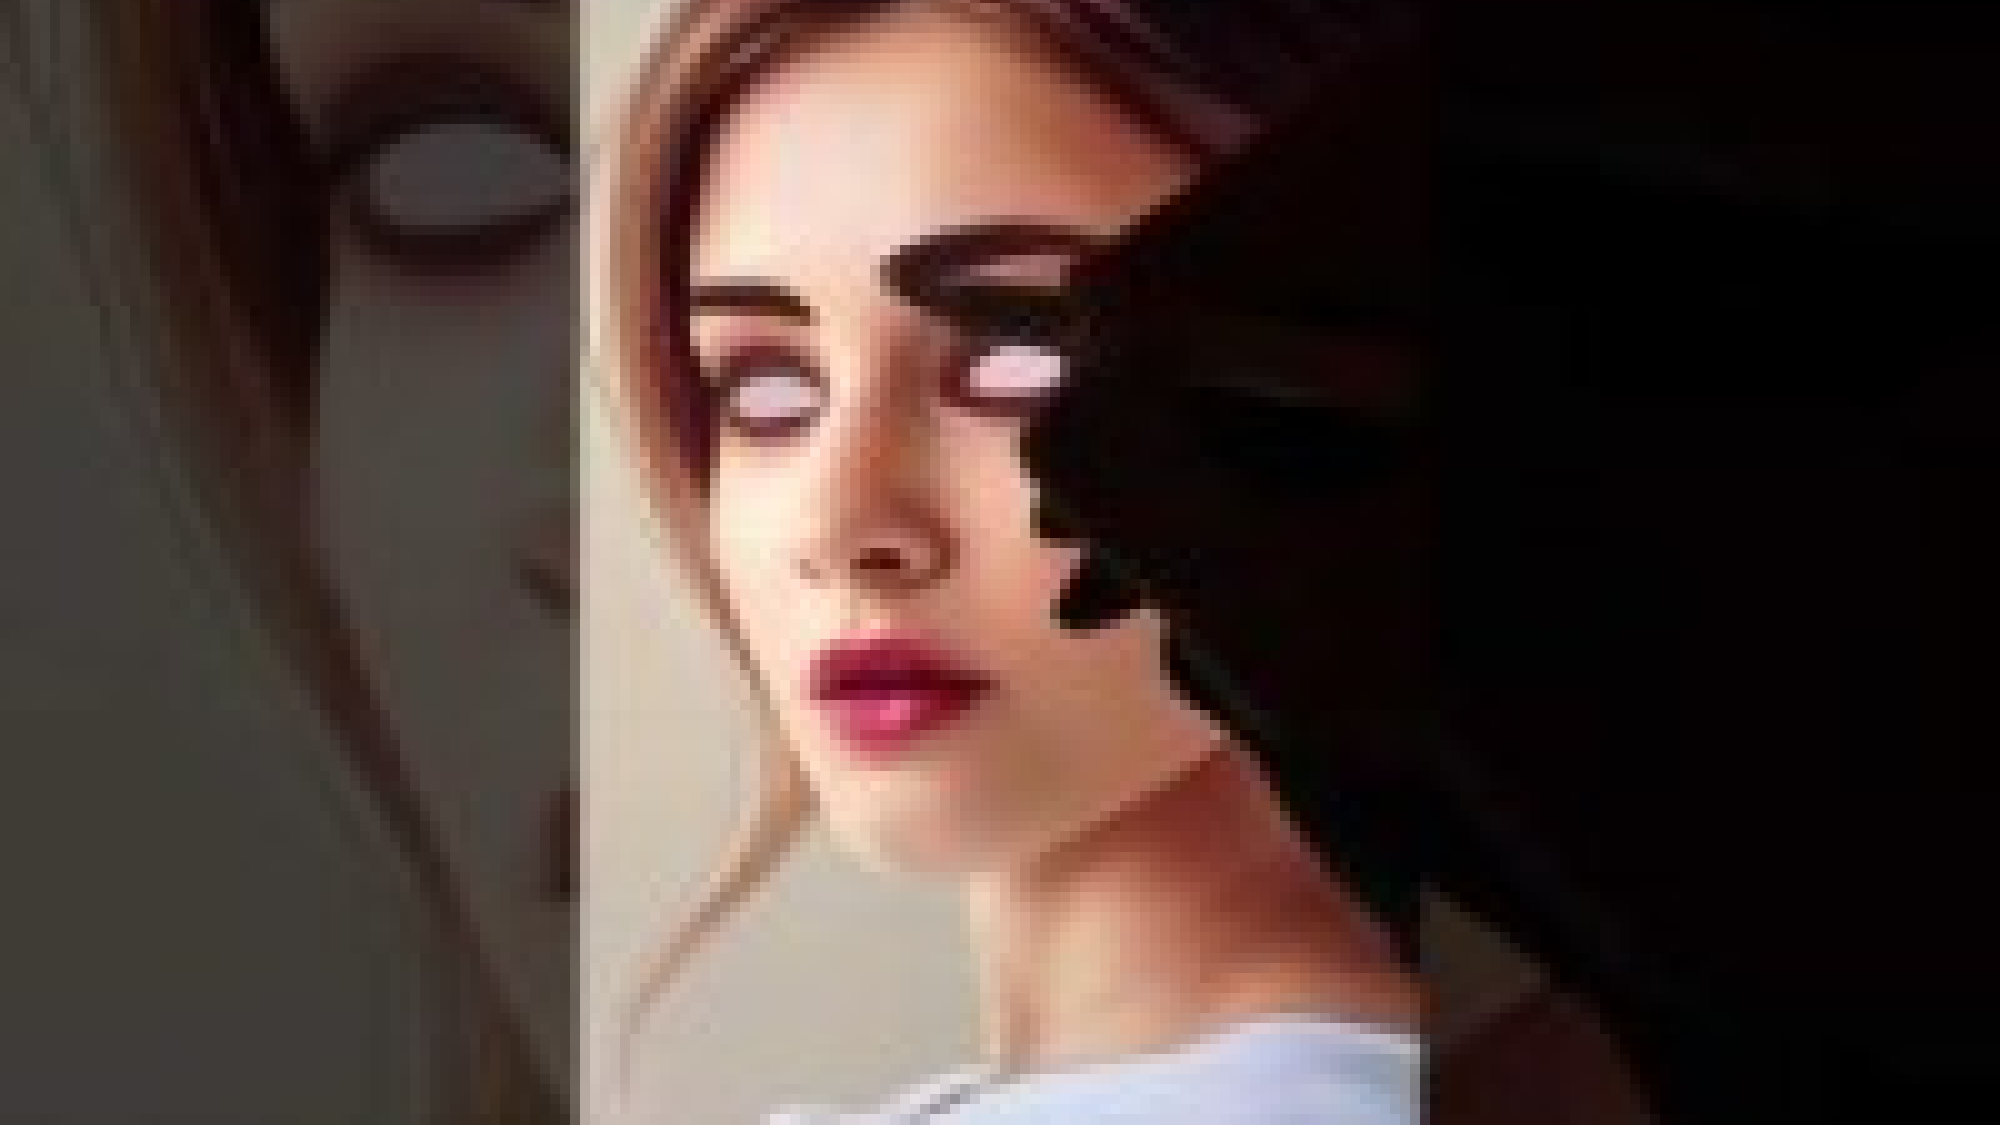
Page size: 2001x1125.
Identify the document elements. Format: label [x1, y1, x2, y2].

text_box [0, 0, 2000, 1125]
